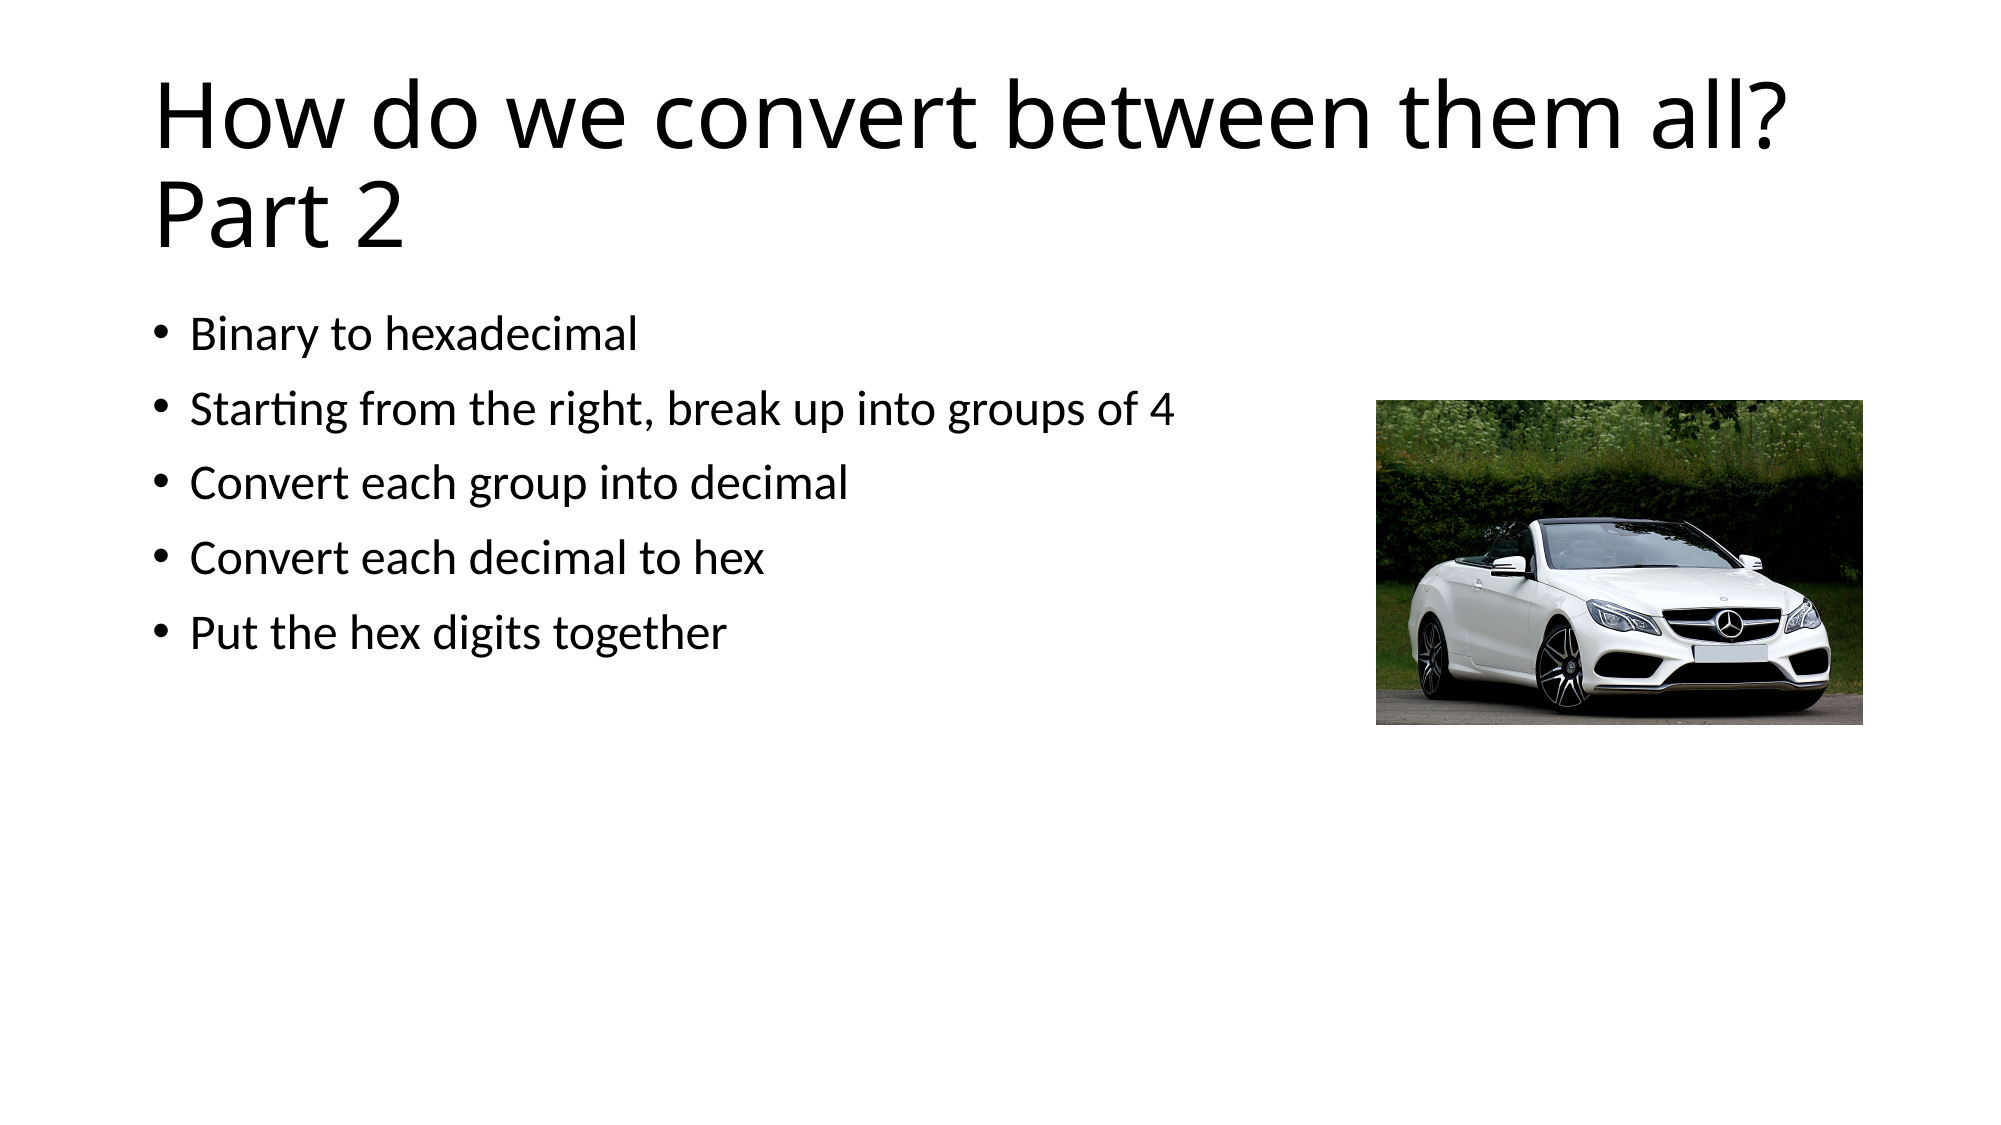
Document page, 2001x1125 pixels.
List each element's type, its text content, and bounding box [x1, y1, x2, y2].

title How do we convert between them all? Part 2 [137, 59, 1863, 278]
list Binary to hexadecimal Starting from the right, break up into groups of 4 Convert each group into decimal Convert each decimal to hex Put the hex digits together [137, 299, 1863, 727]
picture [1376, 400, 1863, 725]
